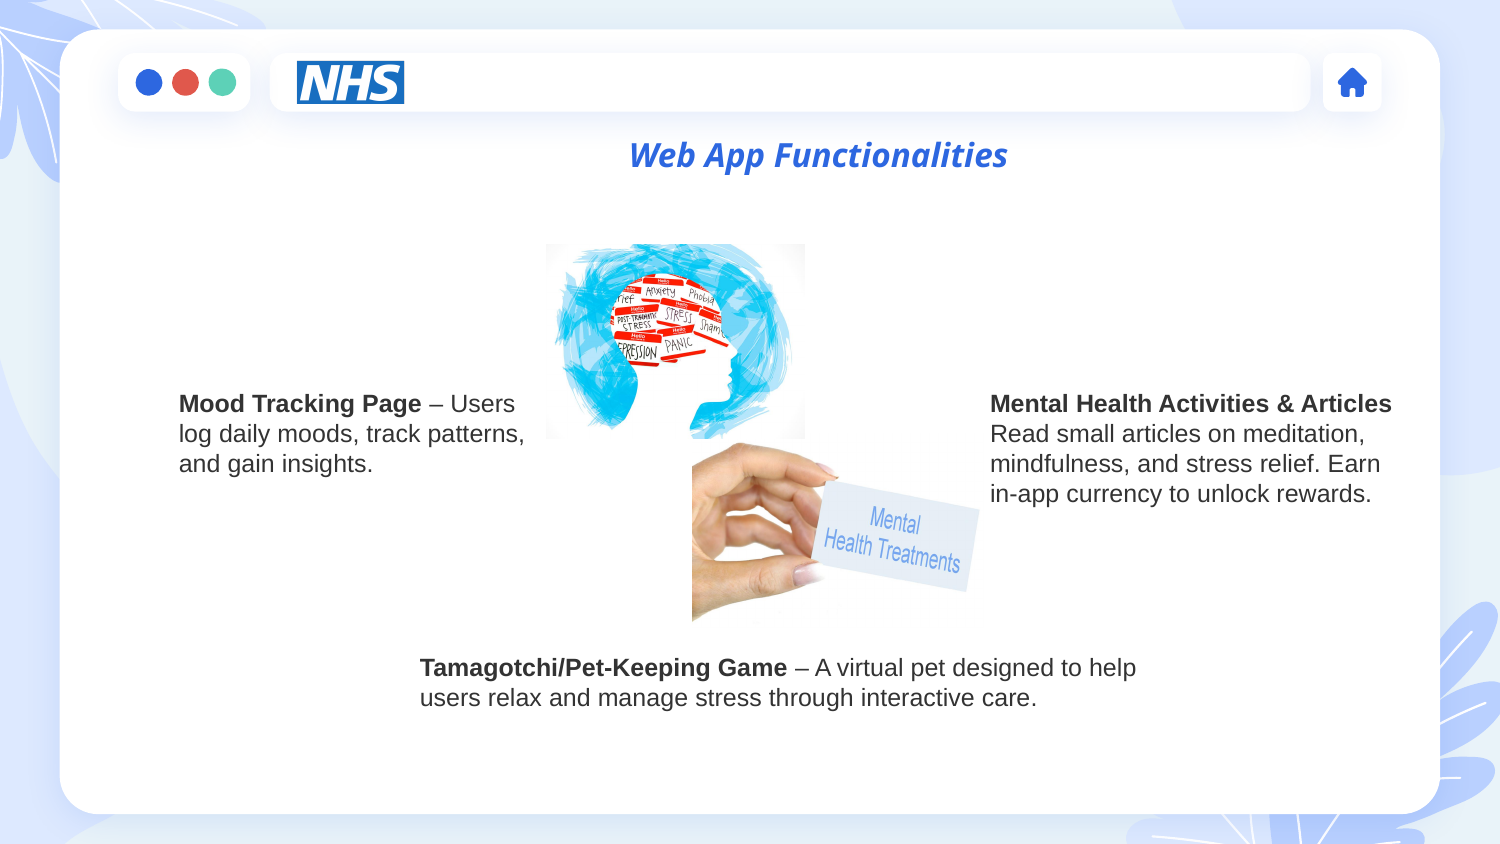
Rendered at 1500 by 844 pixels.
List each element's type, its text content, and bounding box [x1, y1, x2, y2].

text_box Mood Tracking Page – Users log daily moods, track patterns, and gain insights. [164, 380, 552, 486]
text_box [117, 52, 251, 112]
text_box [269, 52, 1311, 112]
text_box [1323, 53, 1382, 112]
text_box Tamagotchi/Pet-Keeping Game – A virtual pet designed to help users relax and manage stress through interactive care. [405, 643, 1155, 719]
text_box [1337, 67, 1368, 97]
picture [545, 244, 984, 628]
text_box Mental Health Activities & Articles Read small articles on meditation, mindfulness, and stress relief. Earn in-app currency to unlock rewards. [975, 380, 1425, 515]
title Web App Functionalities [306, 118, 1332, 238]
picture [296, 60, 406, 104]
